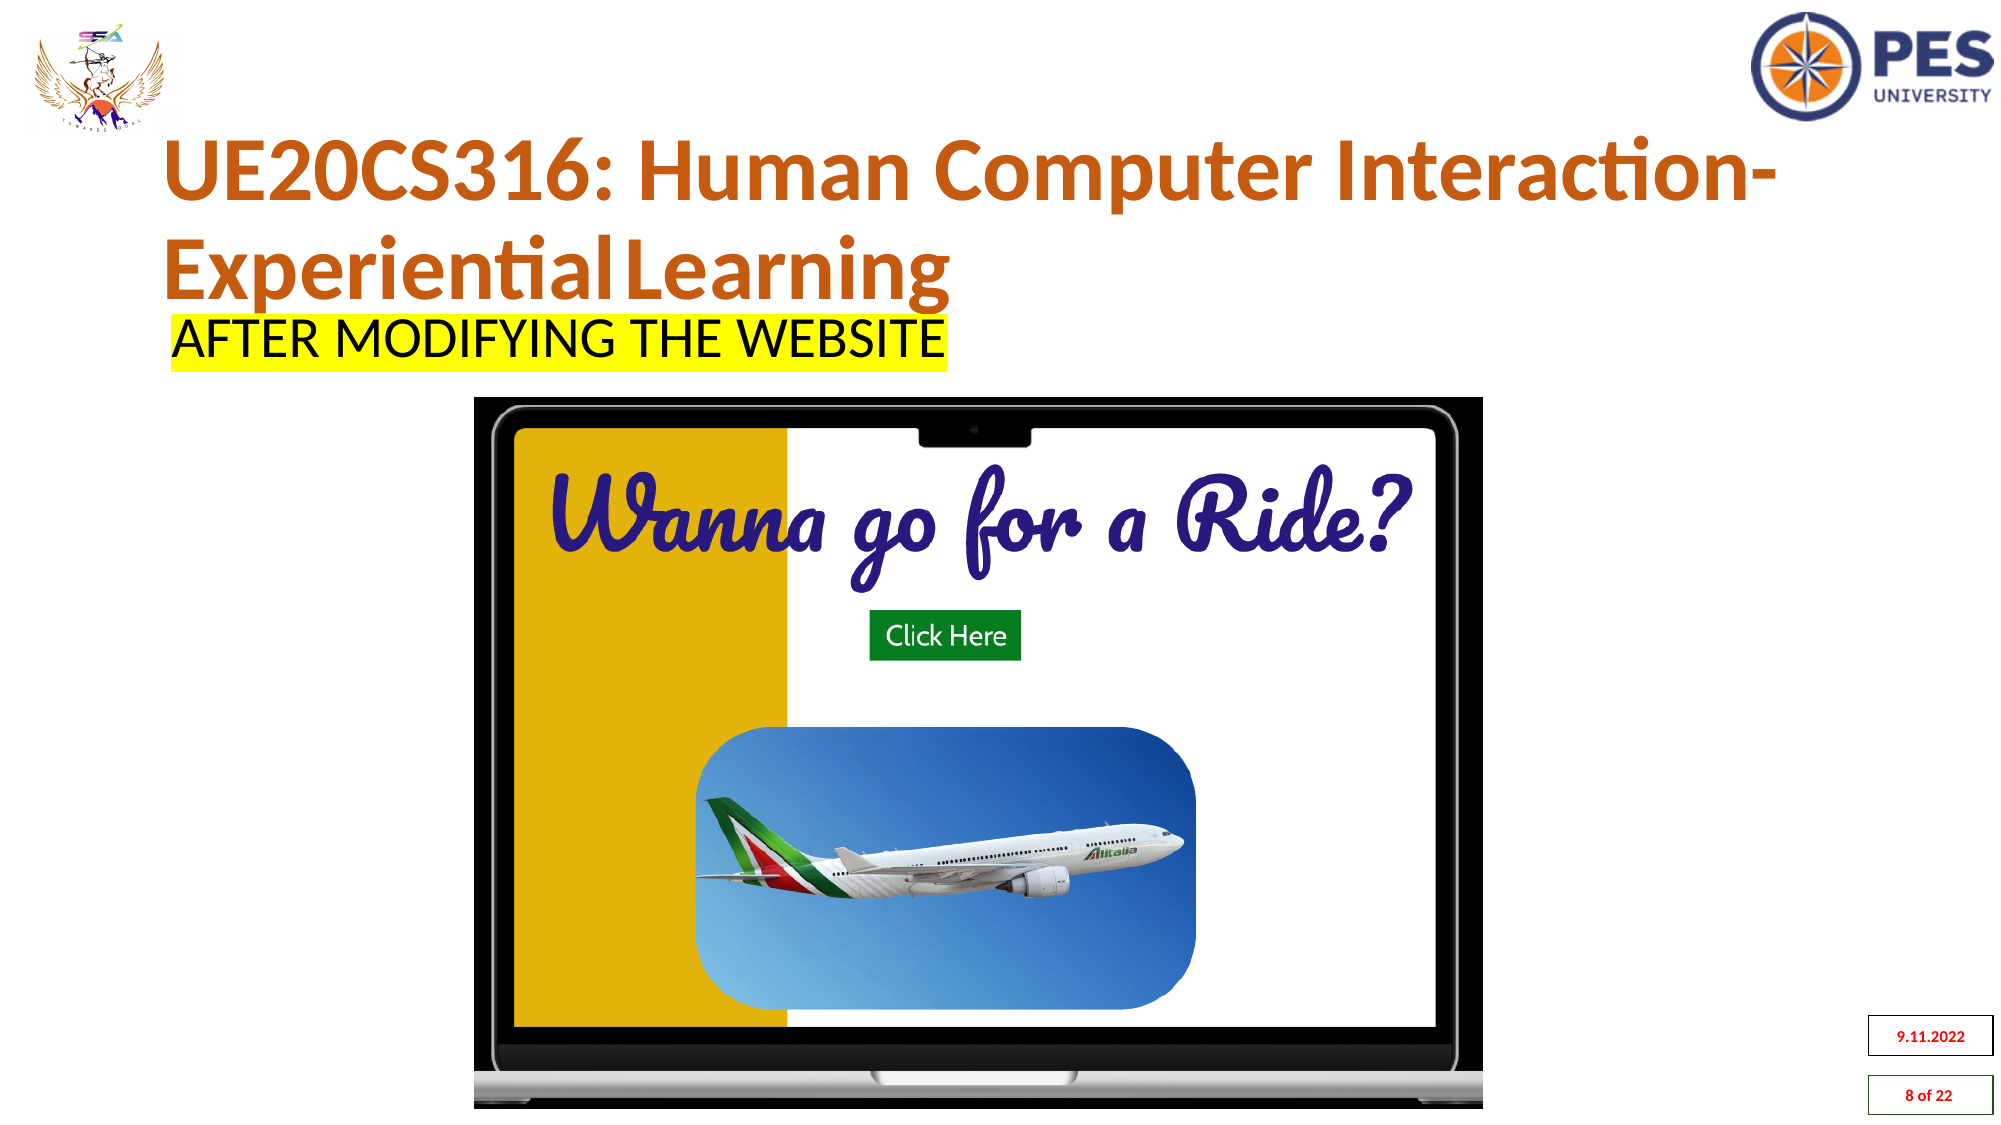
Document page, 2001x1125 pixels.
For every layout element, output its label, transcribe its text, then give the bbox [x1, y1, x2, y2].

picture [1751, 12, 1994, 125]
picture [474, 397, 1483, 1109]
list AFTER MODIFYING THE WEBSITE [137, 299, 1863, 1014]
title UE20CS316: Human Computer Interaction-Experiential Learning [147, 111, 1873, 330]
picture [17, 22, 185, 136]
